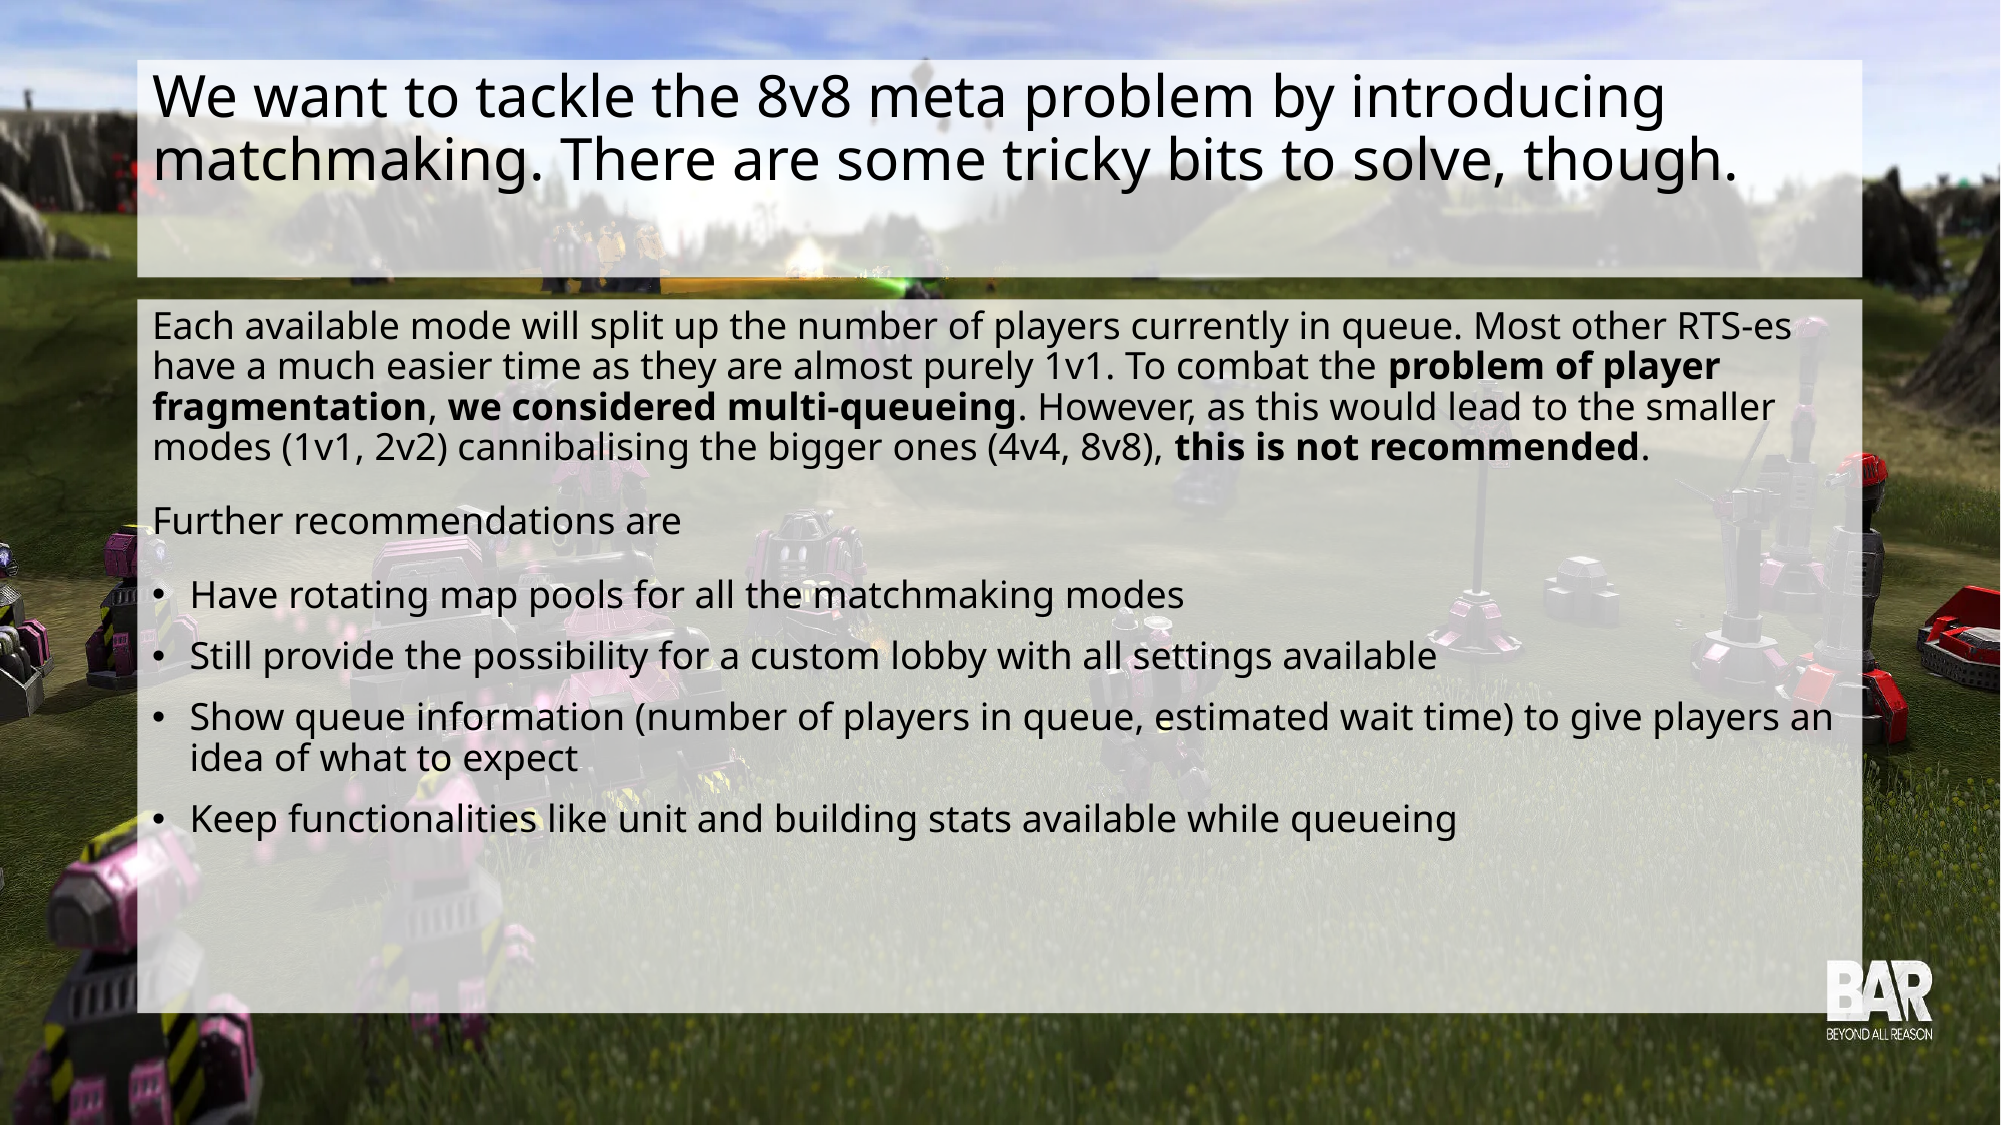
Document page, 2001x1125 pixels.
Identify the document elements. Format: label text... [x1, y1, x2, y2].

title We want to tackle the 8v8 meta problem by introducing matchmaking. There are some tricky bits to solve, though. [137, 59, 1863, 278]
text_box Each available mode will split up the number of players currently in queue. Most other RTS-es have a much easier time as they are almost purely 1v1. To combat the problem of player fragmentation, we considered multi-queueing. However, as this would lead to the smaller modes (1v1, 2v2) cannibalising the bigger ones (4v4, 8v8), this is not recommended. Further recommendations are Have rotating map pools for all the matchmaking modes Still provide the possibility for a custom lobby with all settings available Show queue information (number of players in queue, estimated wait time) to give players an idea of what to expect Keep functionalities like unit and building stats available while queueing [137, 299, 1863, 1014]
picture [0, 0, 2001, 1125]
